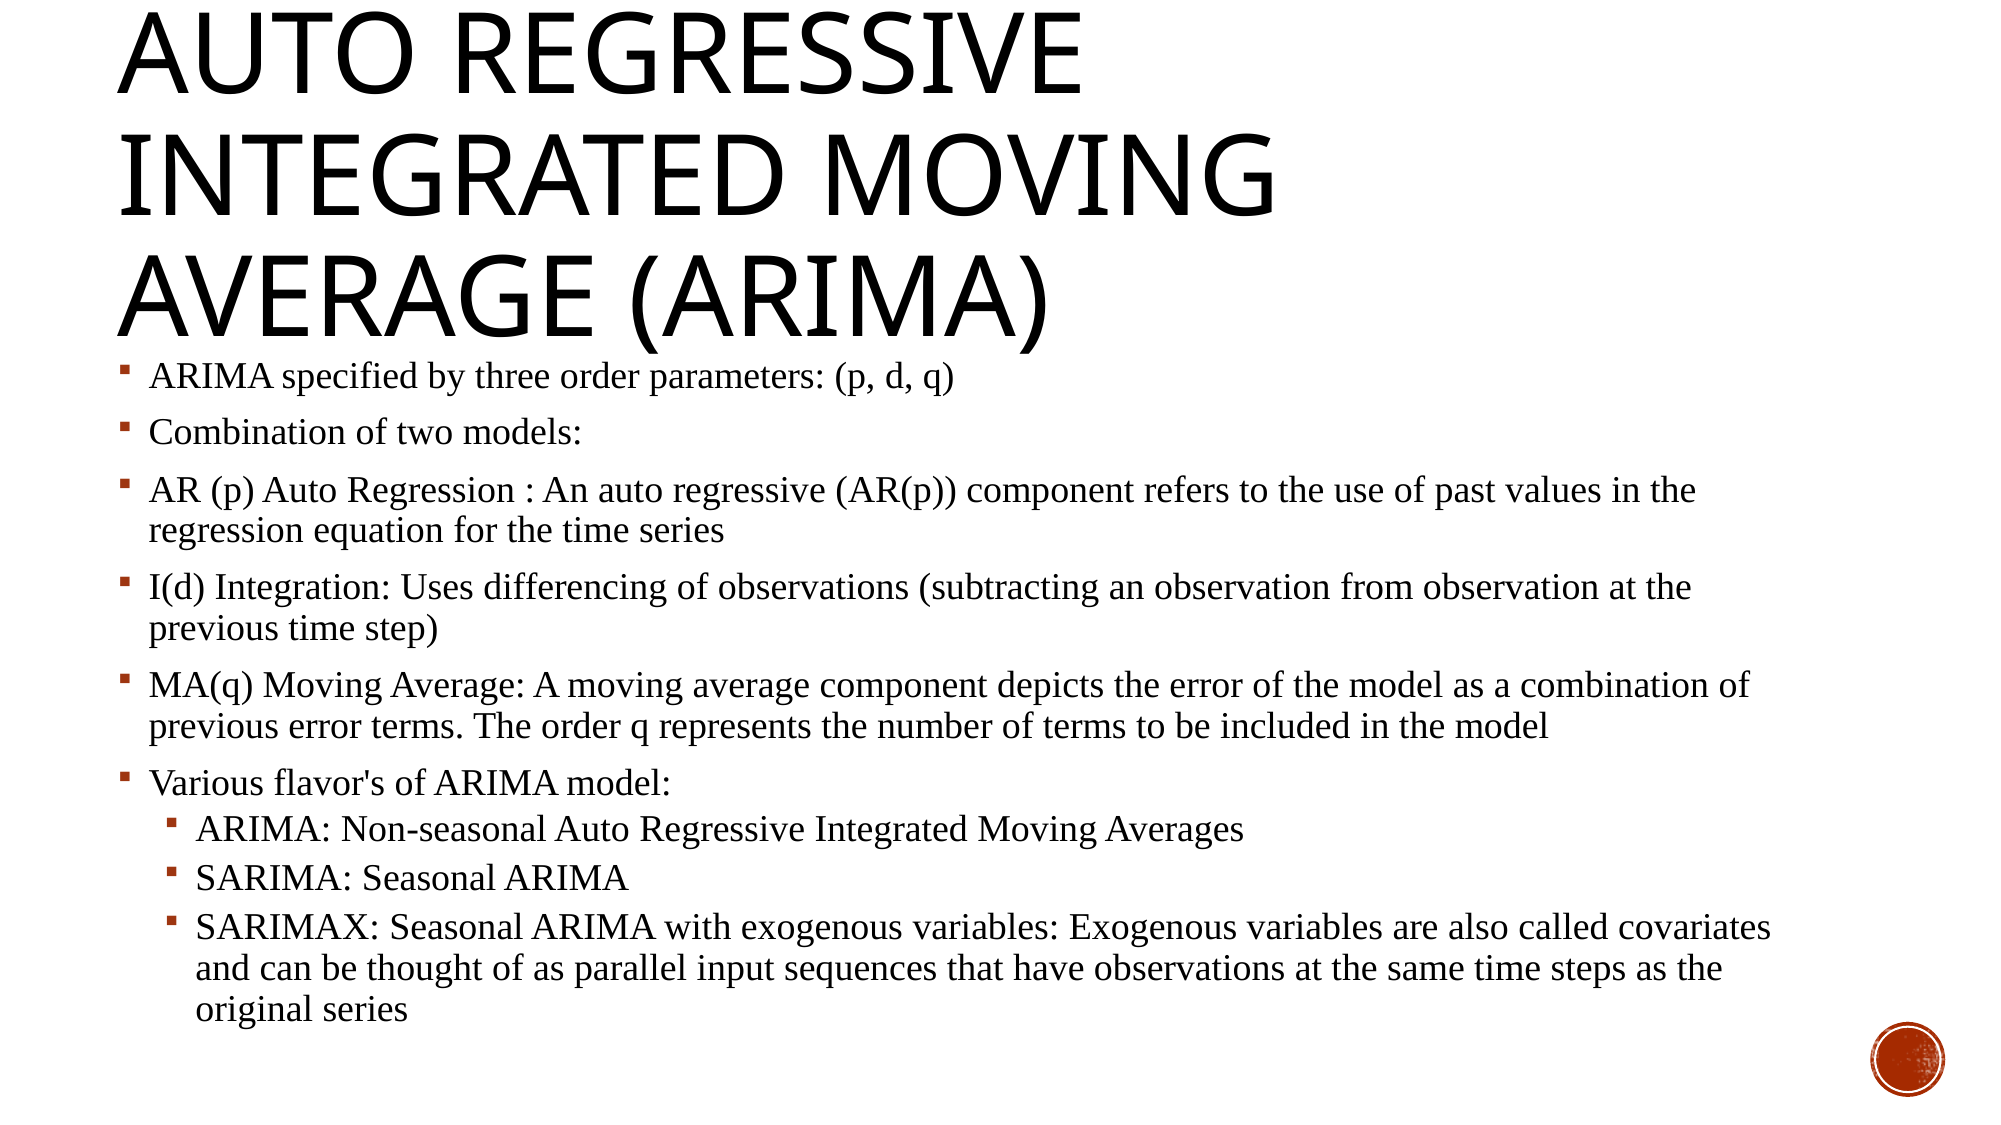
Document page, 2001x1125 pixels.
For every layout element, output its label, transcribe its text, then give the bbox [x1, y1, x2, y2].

title Auto Regressive Integrated Moving Average (ARIMA) [102, 46, 1753, 311]
list ARIMA specified by three order parameters: (p, d, q) Combination of two models: AR (p) Auto Regression : An auto regressive (AR(p)) component refers to the use of past values in the regression equation for the time series I(d) Integration: Uses differencing of observations (subtracting an observation from observation at the previous time step) MA(q) Moving Average: A moving average component depicts the error of the model as a combination of previous error terms. The order q represents the number of terms to be included in the model Various flavor's of ARIMA model: ARIMA: Non-seasonal Auto Regressive Integrated Moving Averages SARIMA: Seasonal ARIMA SARIMAX: Seasonal ARIMA with exogenous variables: Exogenous variables are also called covariates and can be thought of as parallel input sequences that have observations at the same time steps as the original series [102, 348, 1833, 1039]
